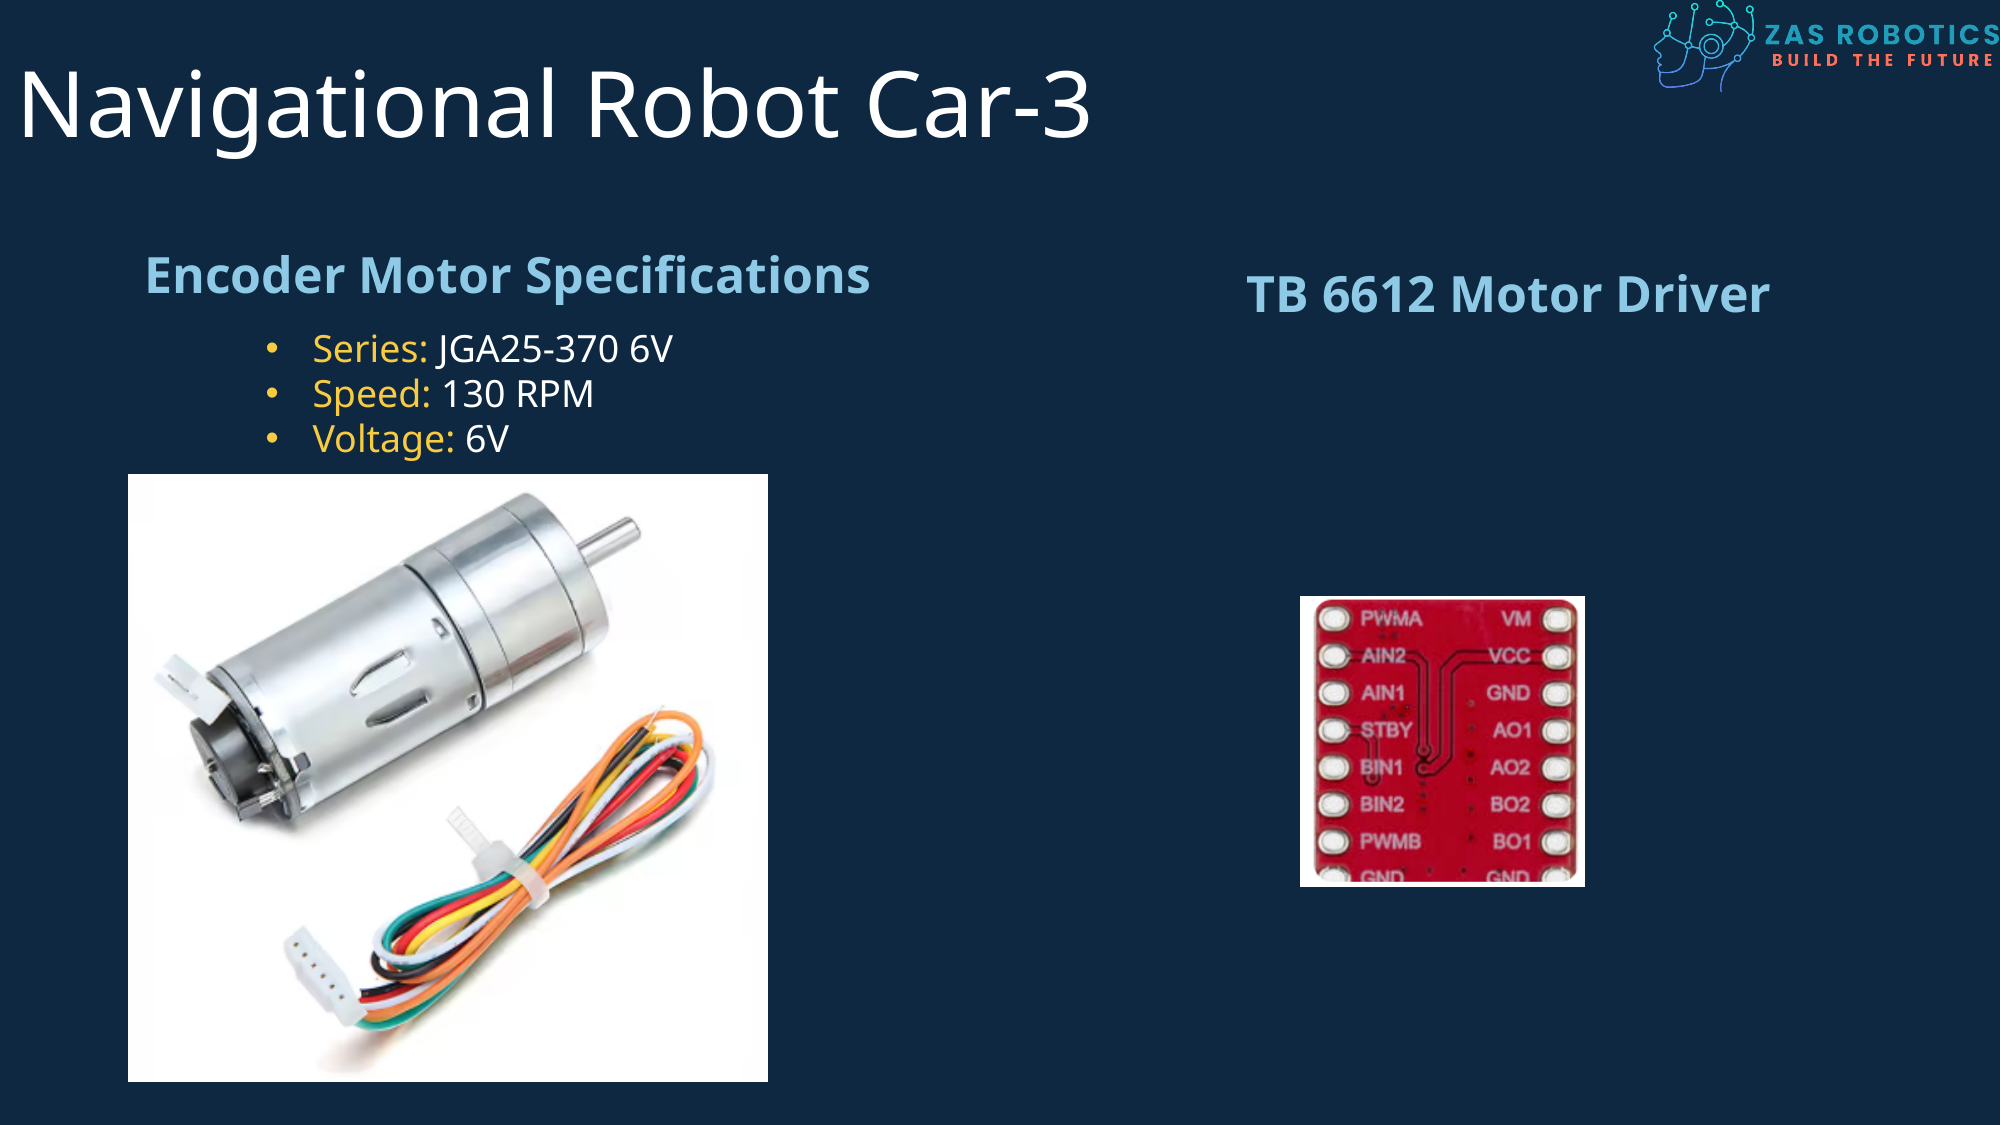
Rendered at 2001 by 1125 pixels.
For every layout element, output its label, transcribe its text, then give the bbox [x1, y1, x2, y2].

text_box Series: JGA25-370 6V Speed: 130 RPM Voltage: 6V [250, 317, 698, 468]
picture [1300, 596, 1586, 888]
picture [127, 474, 769, 1083]
text_box Encoder Motor Specifications [129, 236, 887, 311]
title Navigational Robot Car-3 [1, 0, 1727, 217]
picture [1653, 0, 1999, 94]
text_box TB 6612 Motor Driver [1231, 255, 1787, 330]
